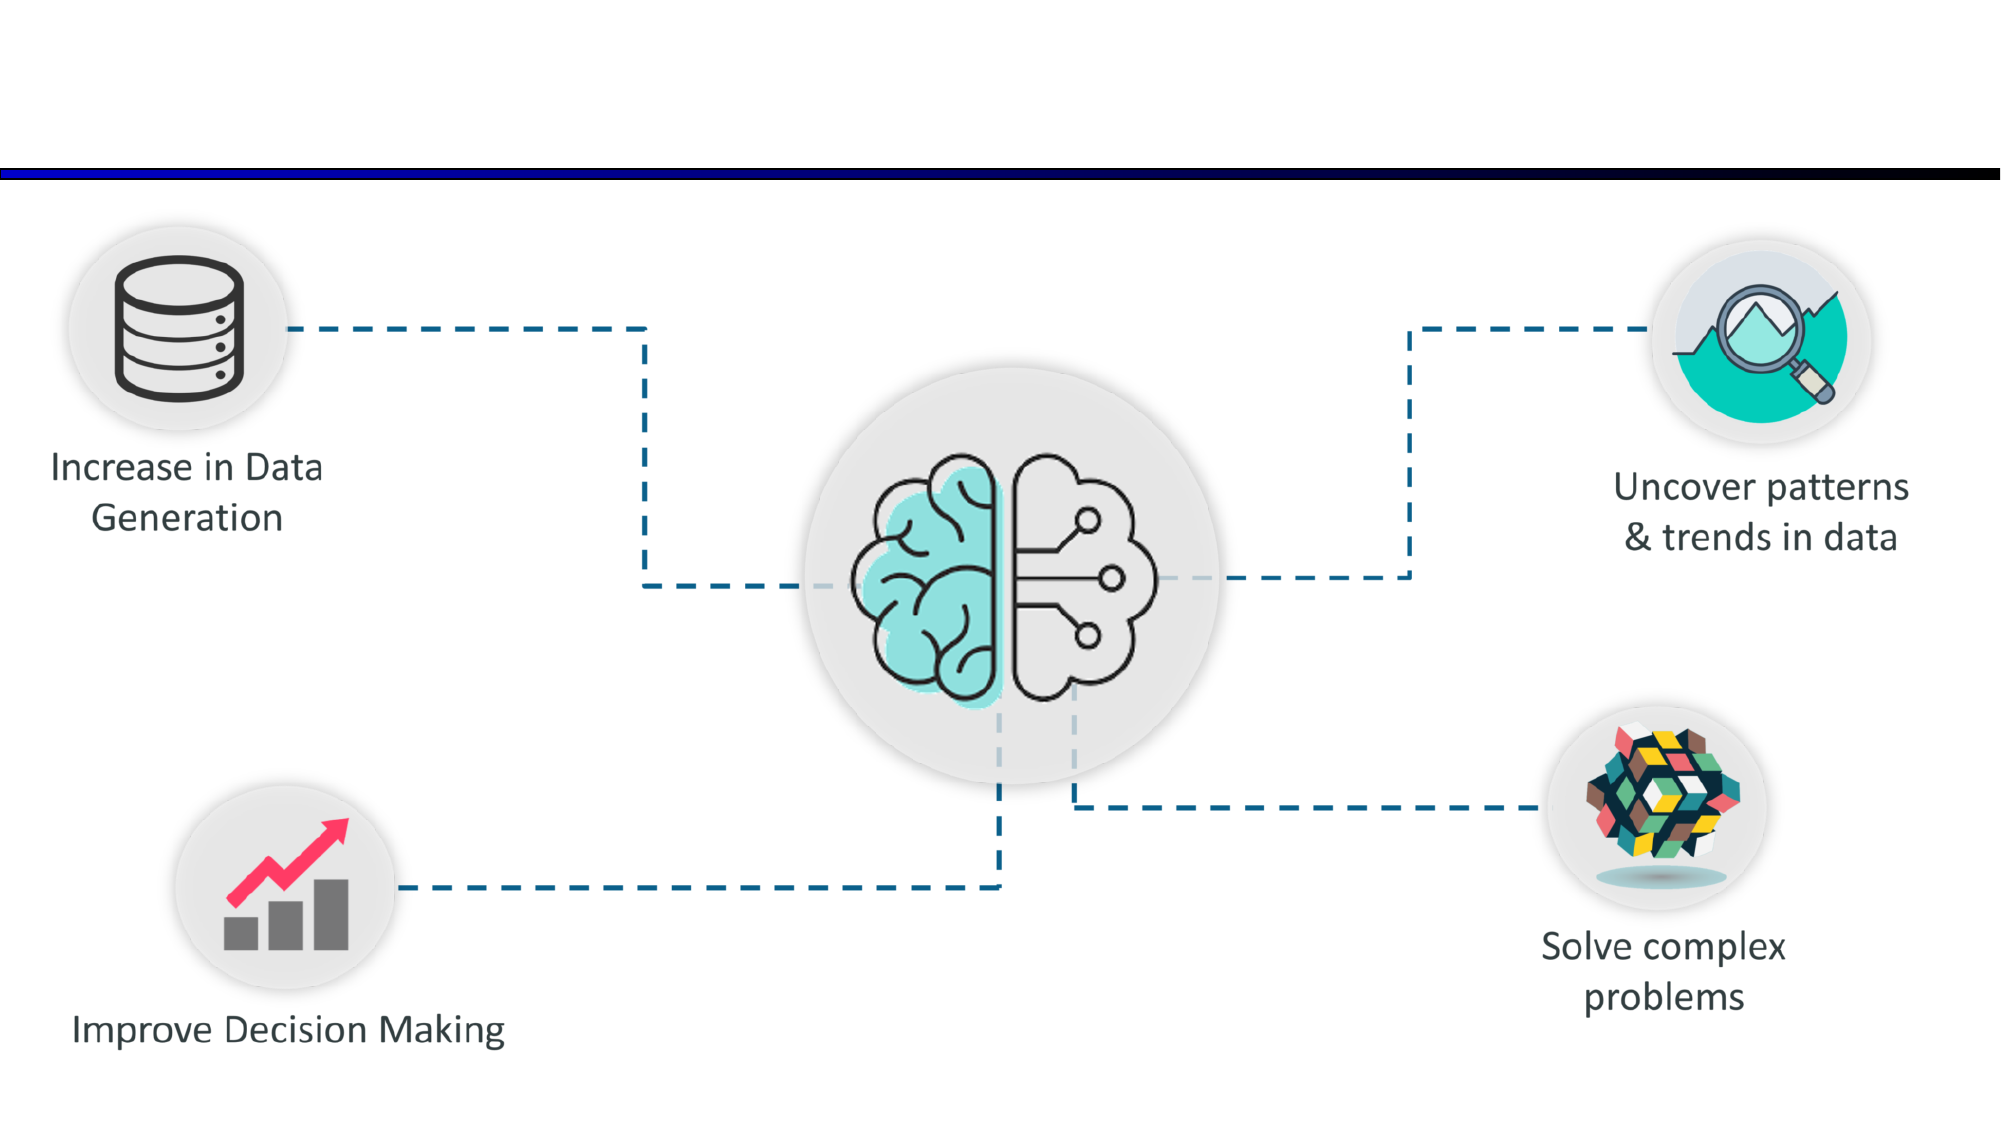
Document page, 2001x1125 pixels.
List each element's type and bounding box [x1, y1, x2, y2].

picture [24, 207, 1967, 1080]
